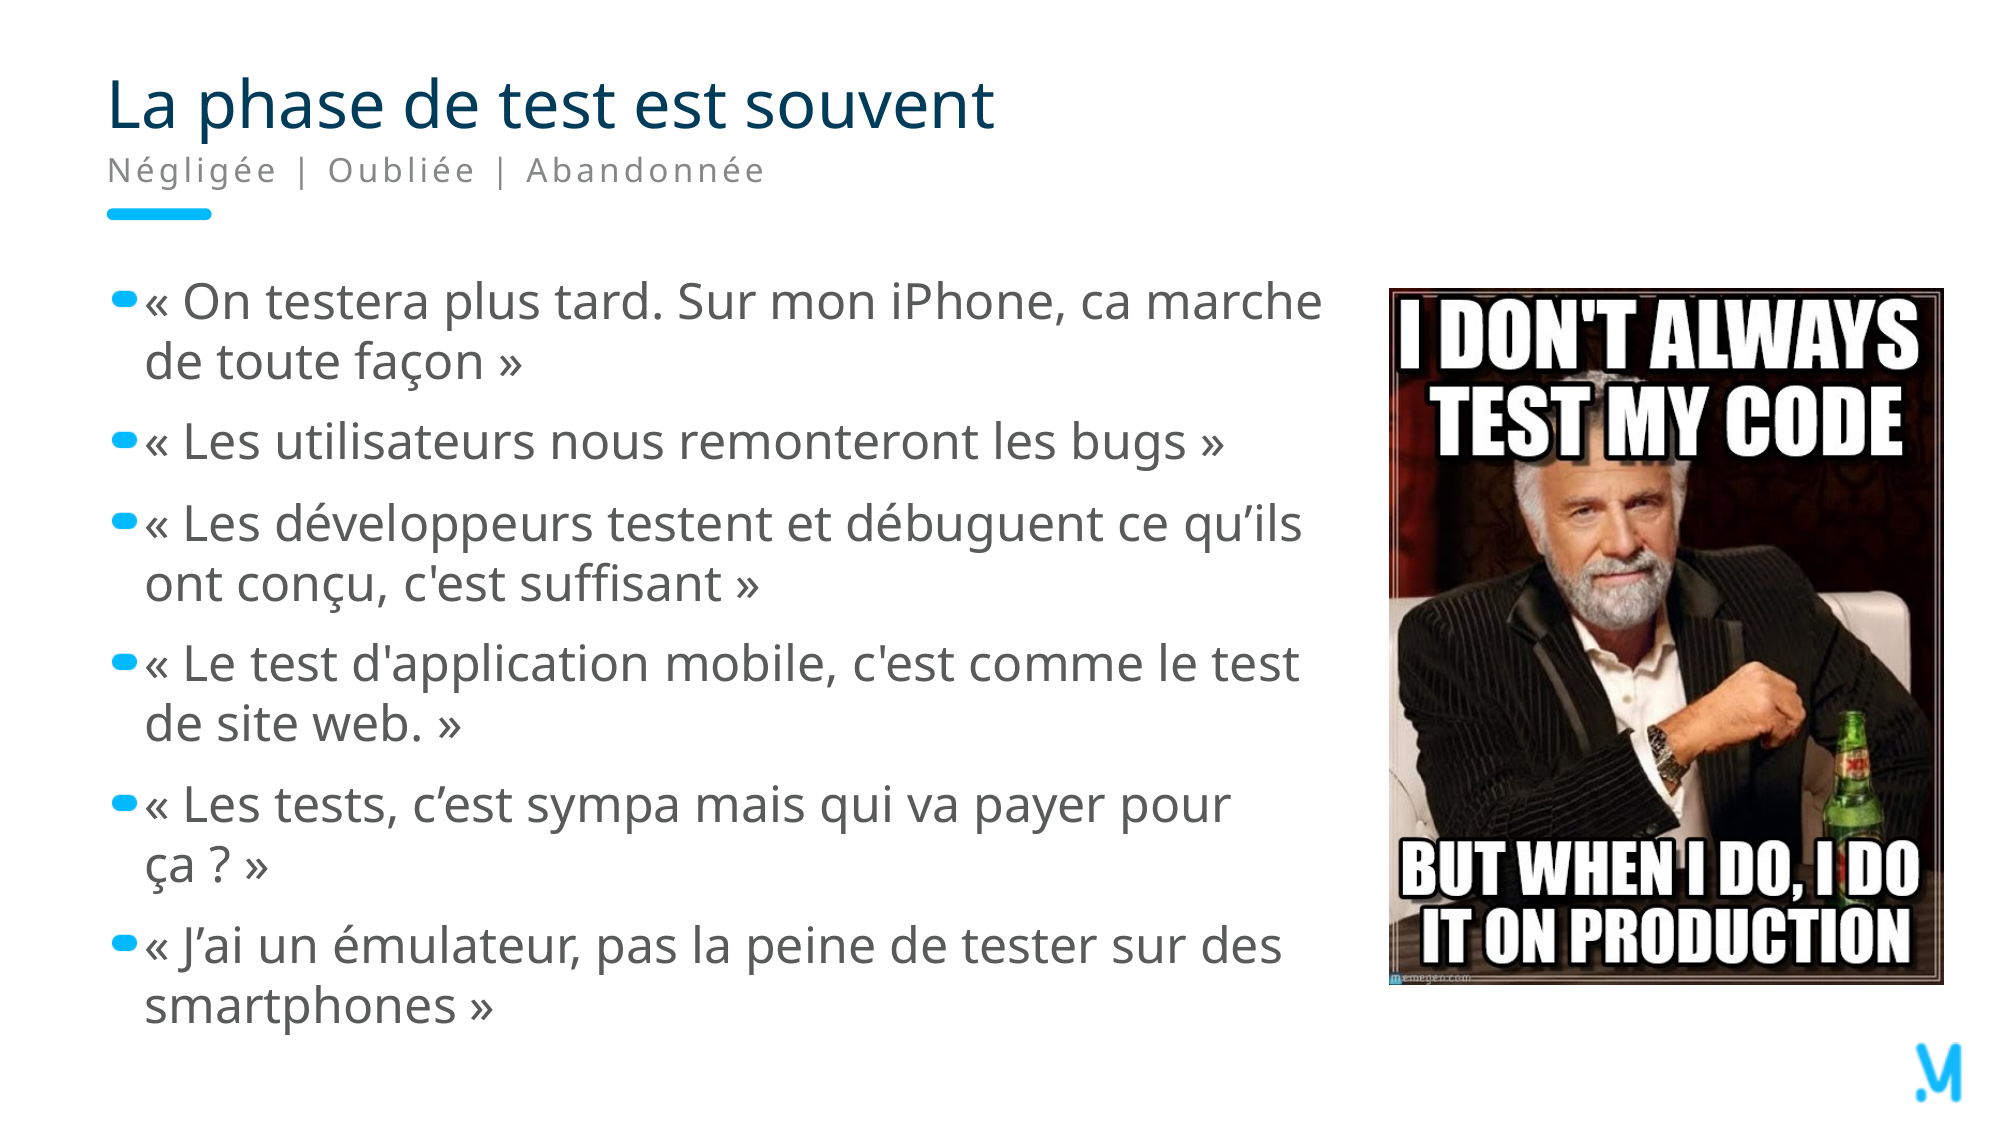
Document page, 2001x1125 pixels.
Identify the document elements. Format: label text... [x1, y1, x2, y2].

picture [1389, 288, 1944, 985]
list « On testera plus tard. Sur mon iPhone, ca marche de toute façon » « Les utilisateurs nous remonteront les bugs » « Les développeurs testent et débuguent ce qu’ils ont conçu, c'est suffisant » « Le test d'application mobile, c'est comme le test de site web. » « Les tests, c’est sympa mais qui va payer pour ça ? » « J’ai un émulateur, pas la peine de tester sur des smartphones » [106, 261, 1367, 1019]
picture [106, 644, 142, 680]
picture [106, 503, 142, 539]
list Négligée | Oubliée | Abandonnée [106, 154, 1896, 196]
title La phase de test est souvent [106, 59, 1896, 154]
picture [106, 785, 142, 821]
picture [106, 281, 142, 317]
picture [106, 925, 142, 961]
picture [1903, 1024, 1985, 1114]
picture [106, 422, 142, 458]
